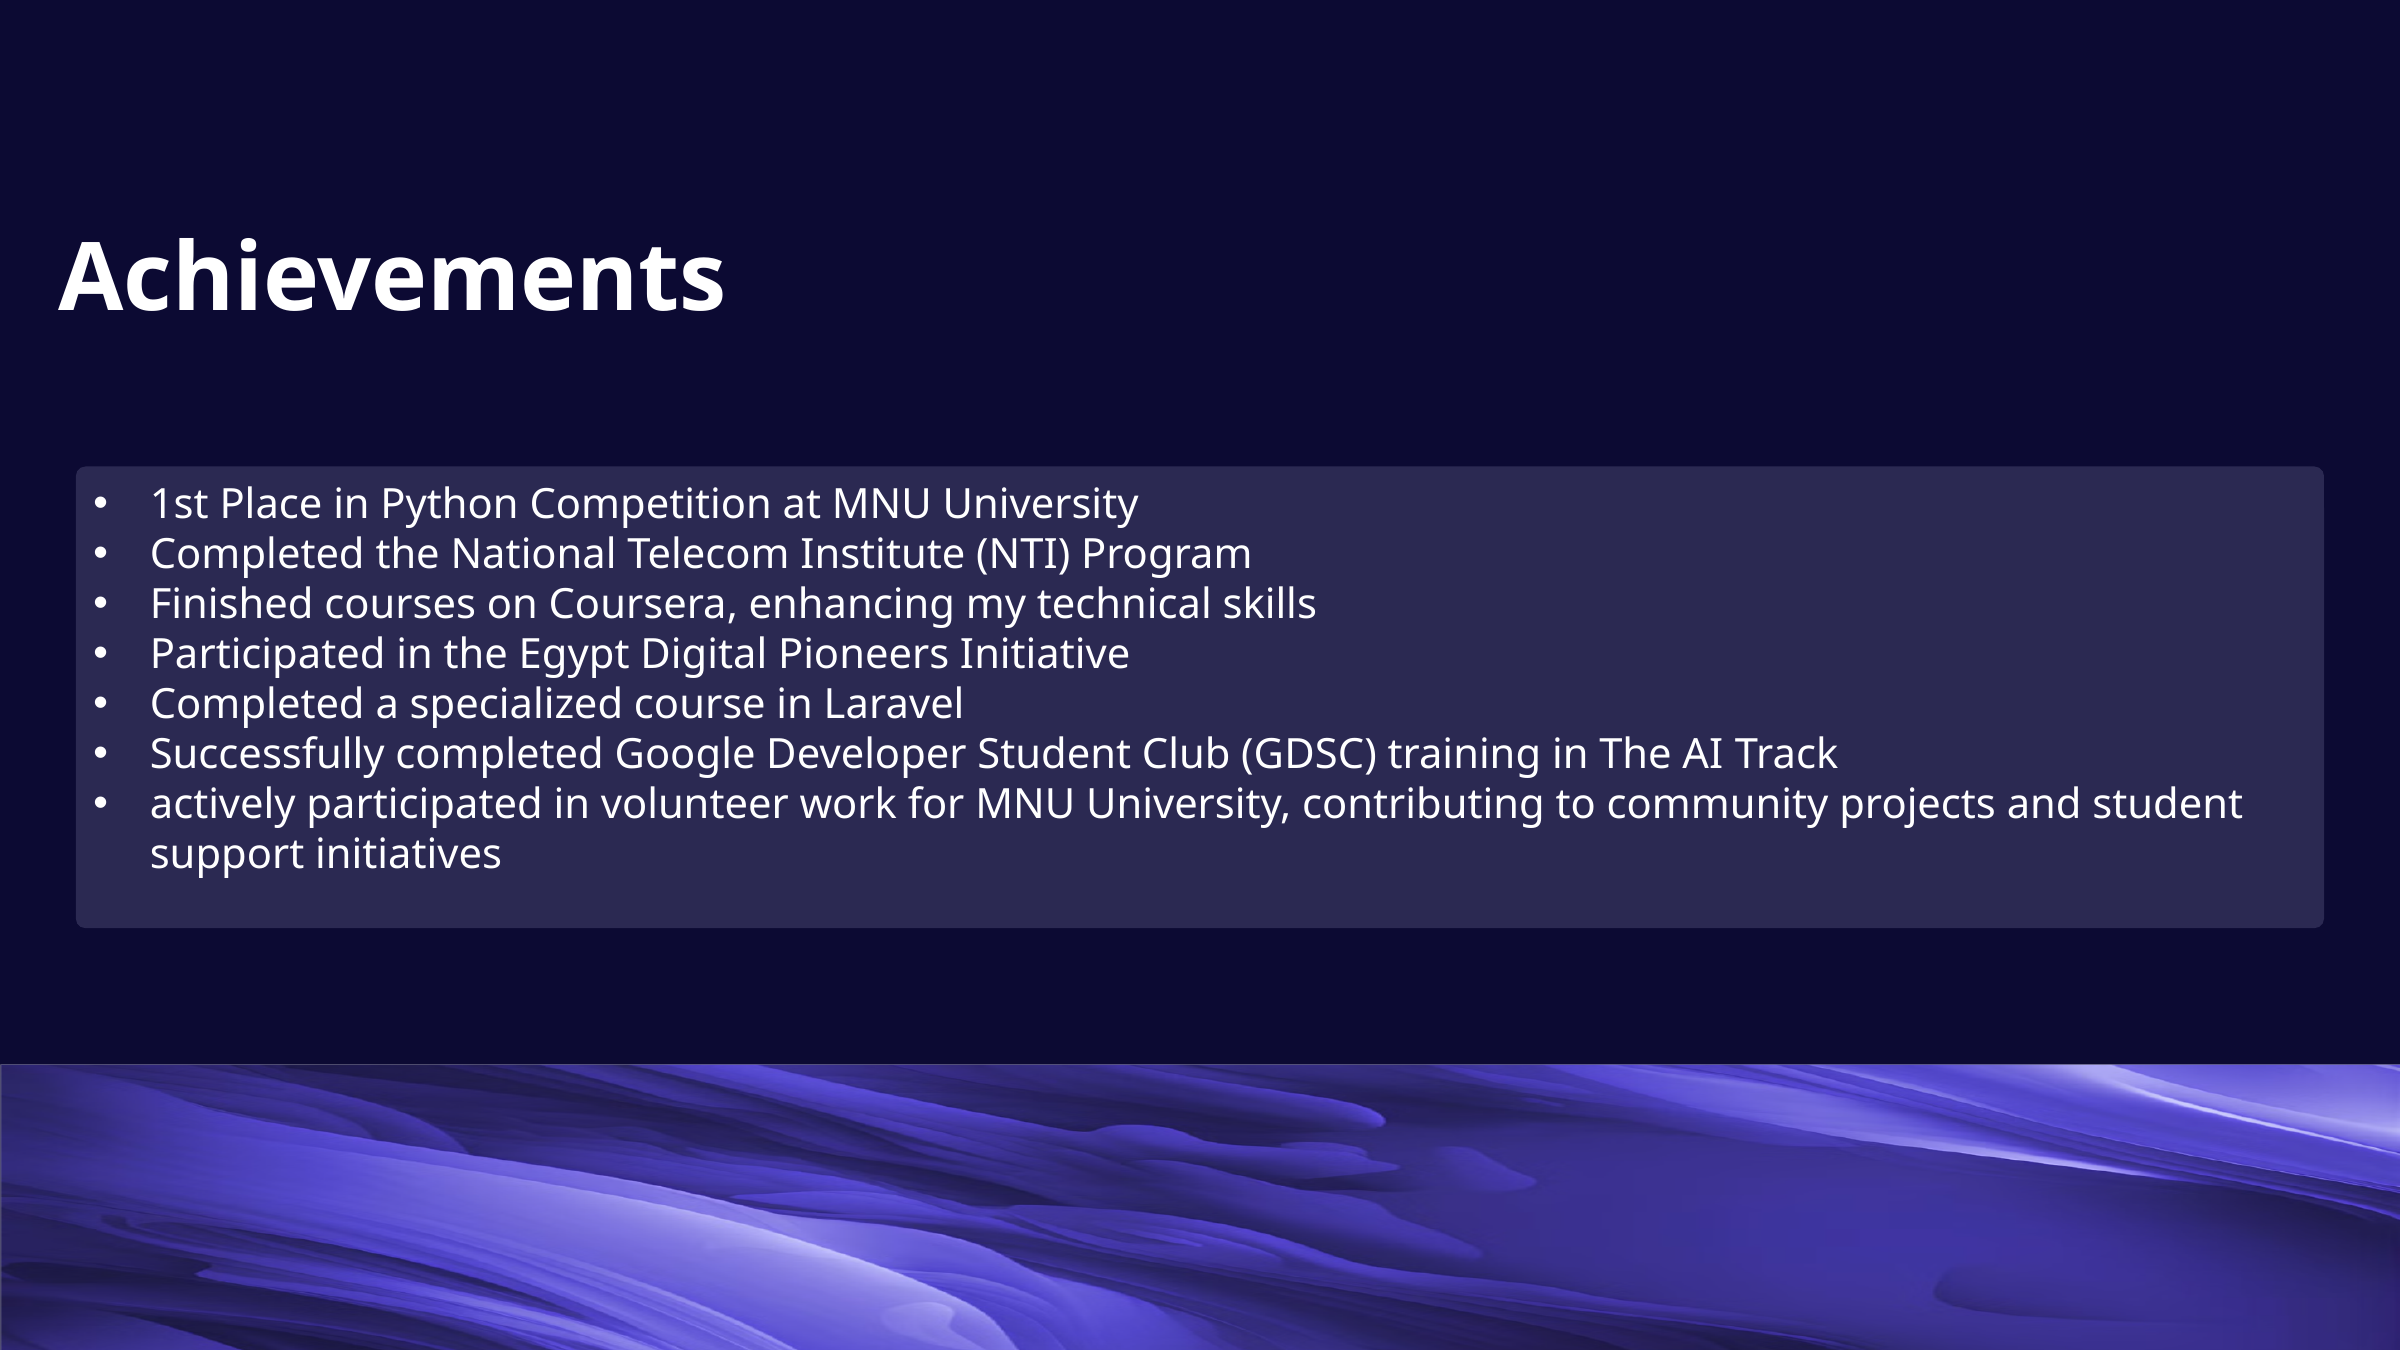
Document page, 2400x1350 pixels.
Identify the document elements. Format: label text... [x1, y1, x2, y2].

text_box 1st Place in Python Competition at MNU University Completed the National Telecom Institute (NTI) Program Finished courses on Coursera, enhancing my technical skills Participated in the Egypt Digital Pioneers Initiative Completed a specialized course in Laravel Successfully completed Google Developer Student Club (GDSC) training in The AI ​​Track actively participated in volunteer work for MNU University, contributing to community projects and student support initiatives [75, 466, 1057, 929]
text_box Achievements [43, 208, 742, 451]
text_box 1st Place in Python Competition at MNU University Completed the National Telecom Institute (NTI) Program Finished courses on Coursera, enhancing my technical skills Participated in the Egypt Digital Pioneers Initiative Completed a specialized course in Laravel Successfully completed Google Developer Student Club (GDSC) training in The AI ​​Track actively participated in volunteer work for MNU University, contributing to community projects and student support initiatives [1343, 466, 2325, 929]
picture [3, 6, 2400, 1350]
